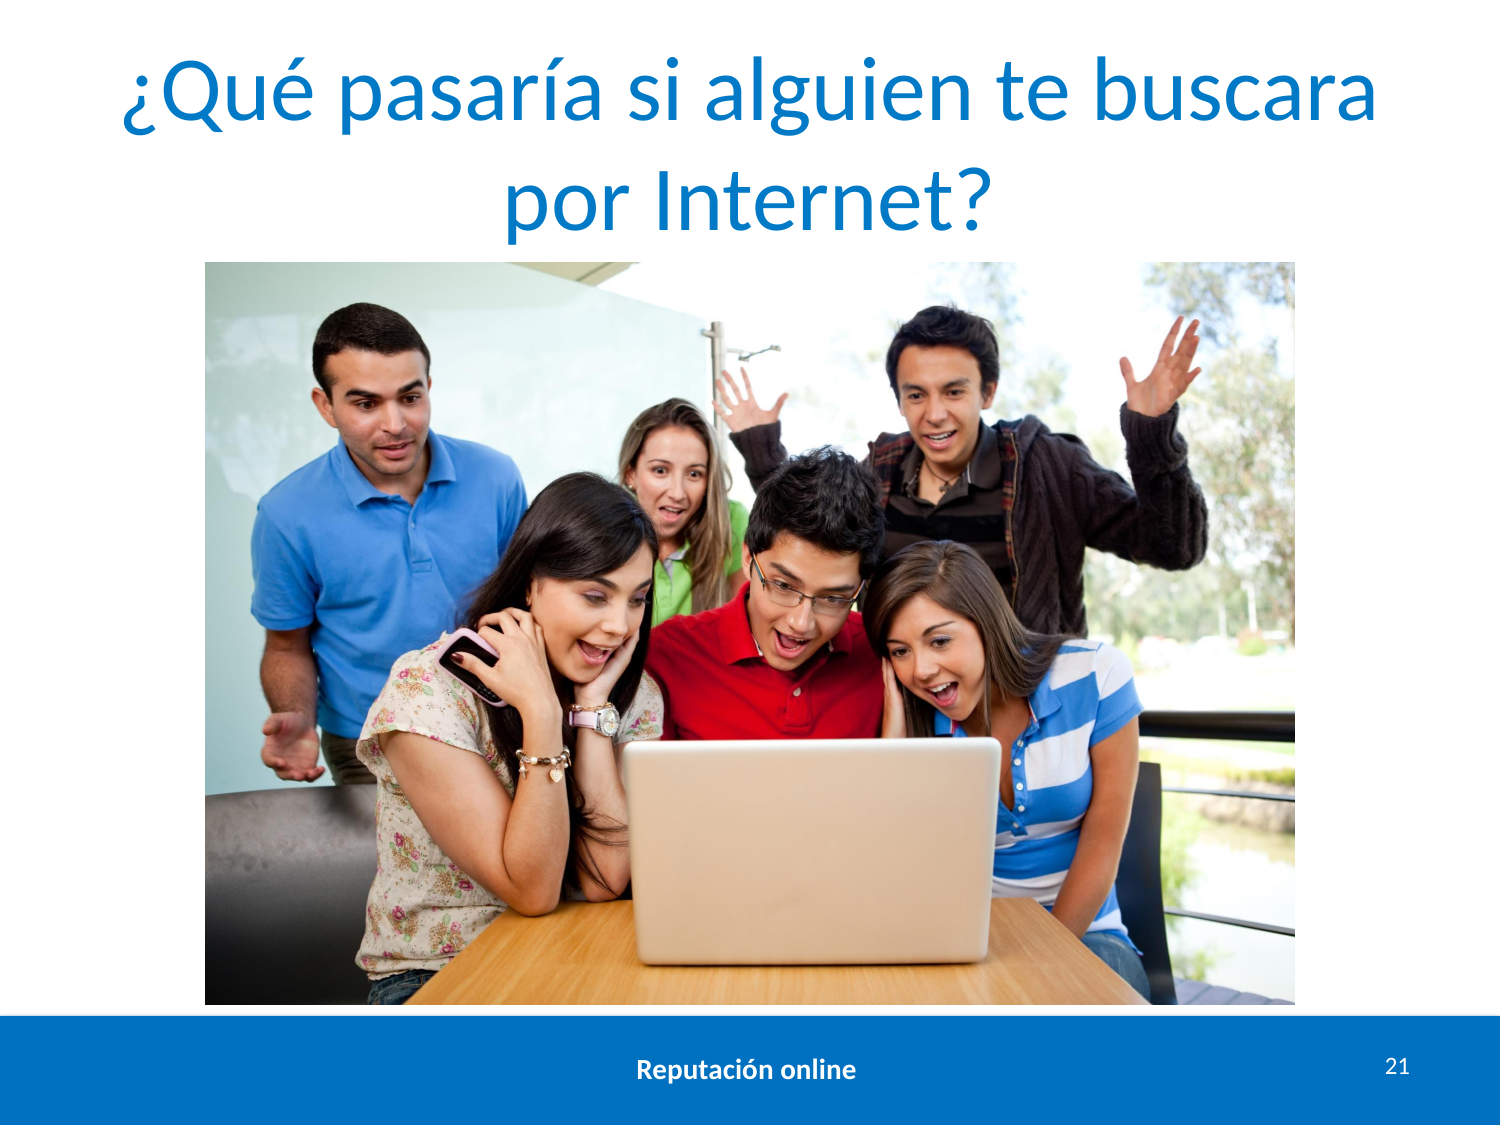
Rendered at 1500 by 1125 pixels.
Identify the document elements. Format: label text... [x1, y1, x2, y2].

title ¿Qué pasaría si alguien te buscara por Internet? [75, 45, 1425, 233]
slide_number 21 [1074, 1042, 1425, 1103]
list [205, 262, 1295, 1006]
footer Reputación online [478, 1042, 1022, 1103]
